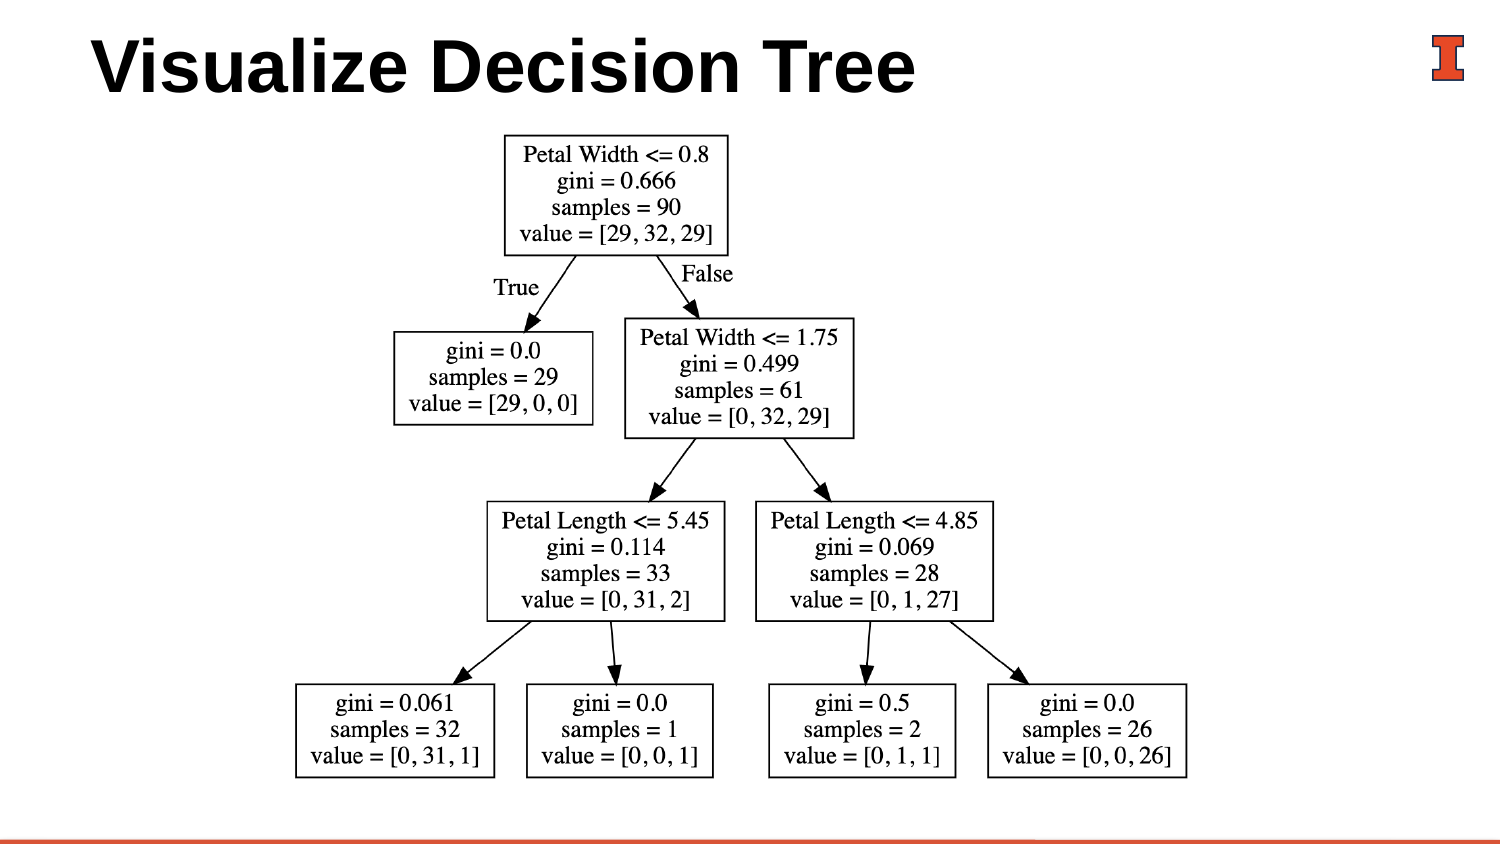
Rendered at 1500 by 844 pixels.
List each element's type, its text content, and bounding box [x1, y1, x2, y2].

title Visualize Decision Tree [75, 10, 1404, 128]
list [274, 127, 1205, 796]
picture [1432, 35, 1464, 81]
